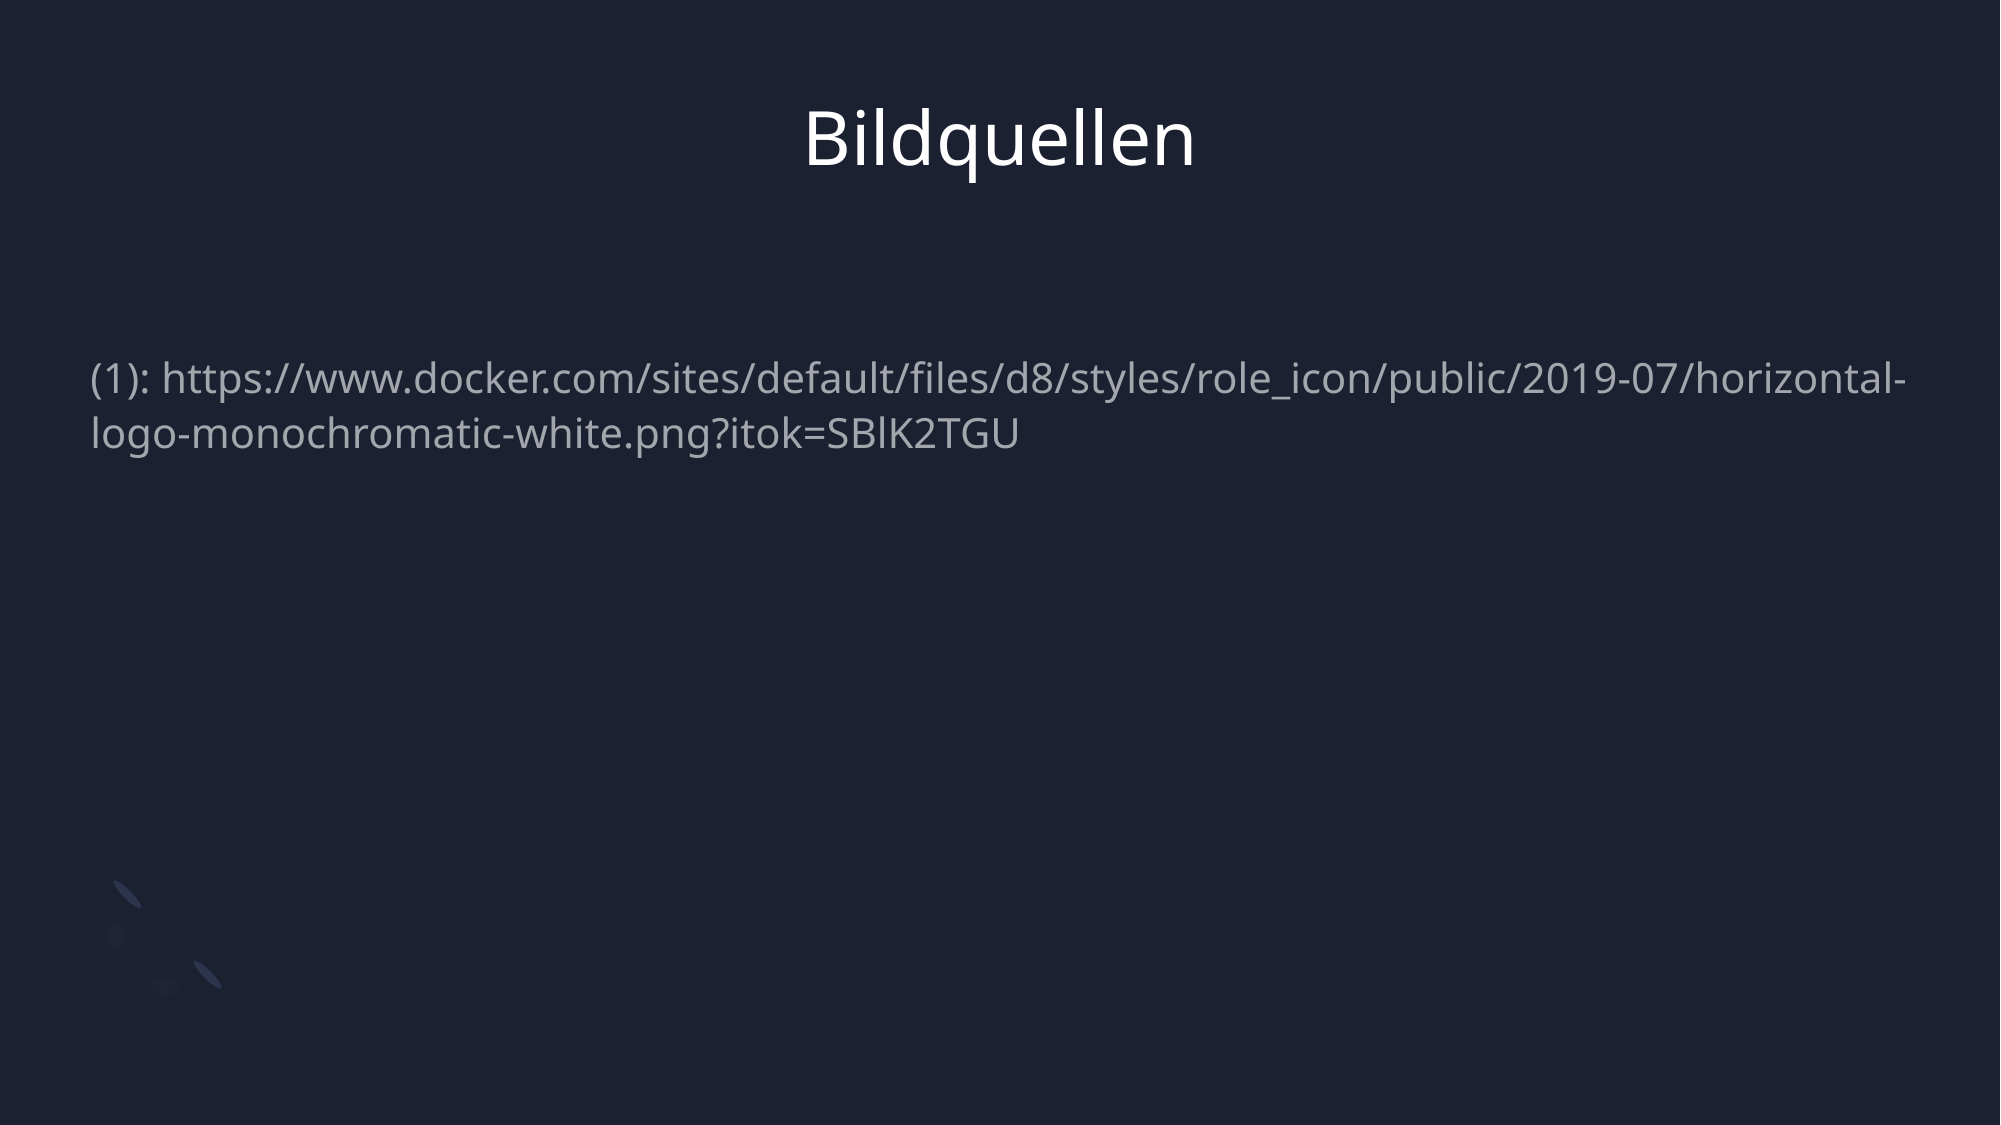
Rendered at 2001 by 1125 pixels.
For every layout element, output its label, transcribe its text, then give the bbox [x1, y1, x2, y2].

title Bildquellen [90, 90, 1910, 222]
list (1): https://www.docker.com/sites/default/files/d8/styles/role_icon/public/2019-07/horizontal-logo-monochromatic-white.png?itok=SBlK2TGU [90, 346, 1910, 1000]
